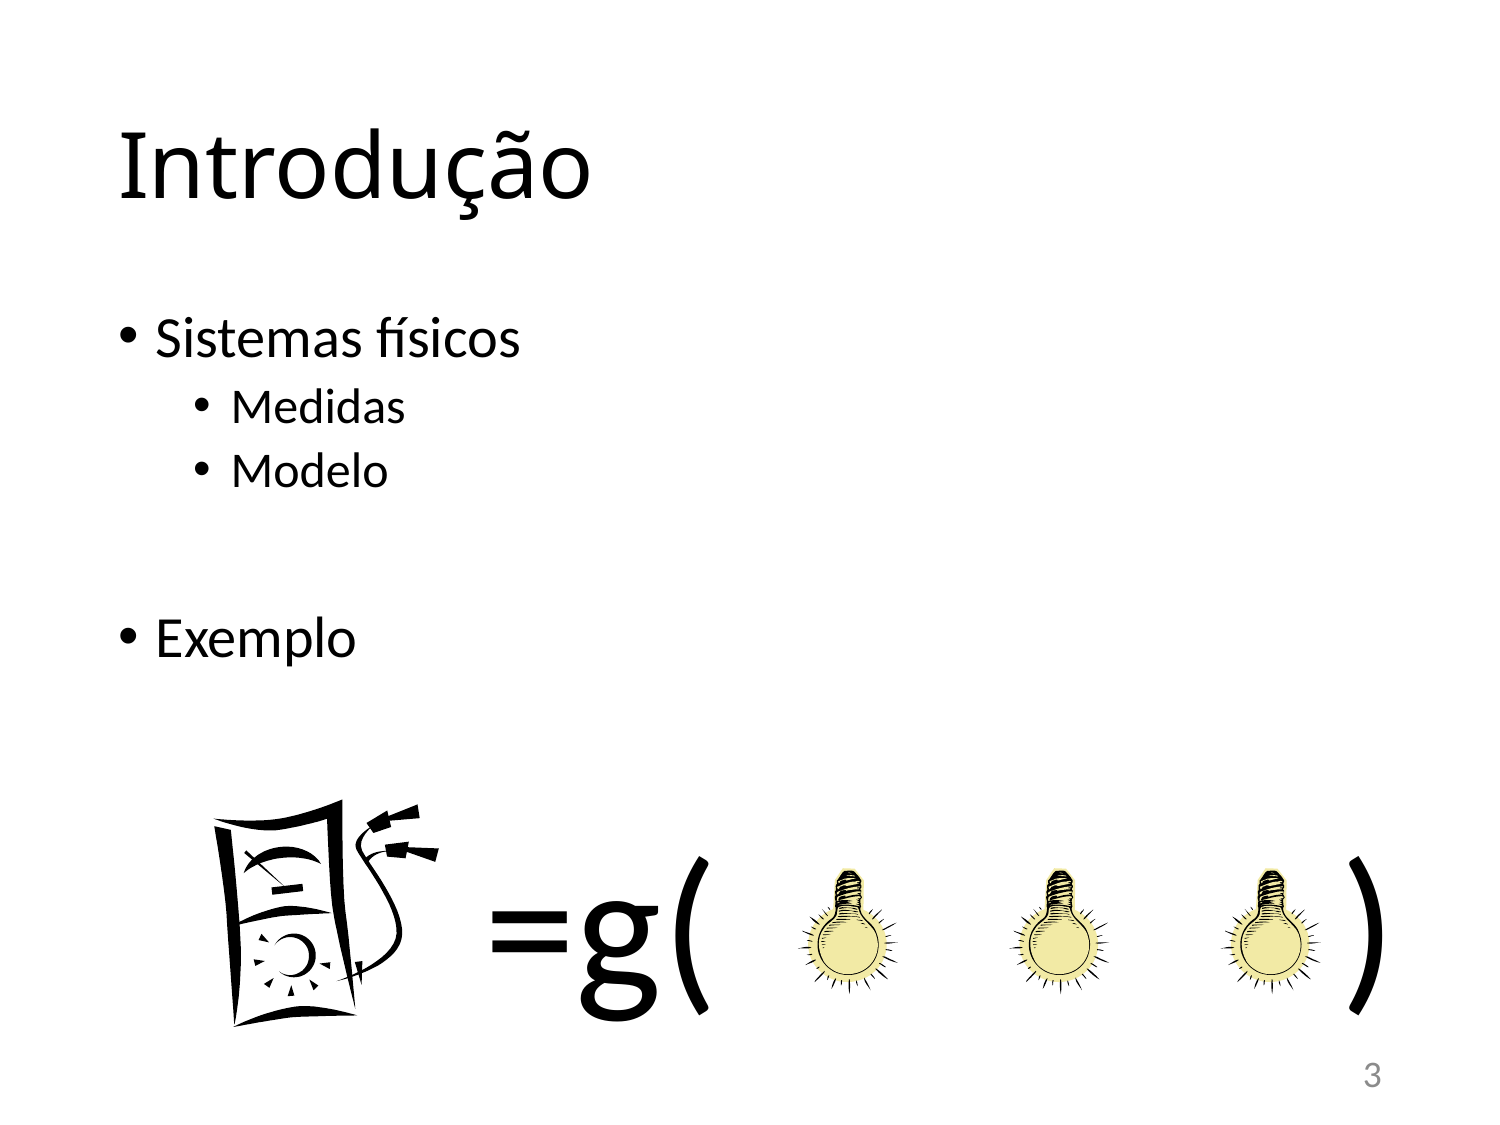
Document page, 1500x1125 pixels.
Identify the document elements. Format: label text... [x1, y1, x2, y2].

picture [797, 868, 898, 994]
title Introdução [103, 59, 1397, 278]
picture [213, 799, 439, 1028]
text_box Exemplo [103, 599, 1397, 830]
picture [1220, 868, 1321, 994]
list Sistemas físicos Medidas Modelo [103, 299, 1397, 530]
picture [1009, 868, 1110, 994]
slide_number 3 [1059, 1042, 1397, 1103]
text_box ) [1325, 799, 1418, 1035]
text_box =g( [469, 799, 767, 1035]
